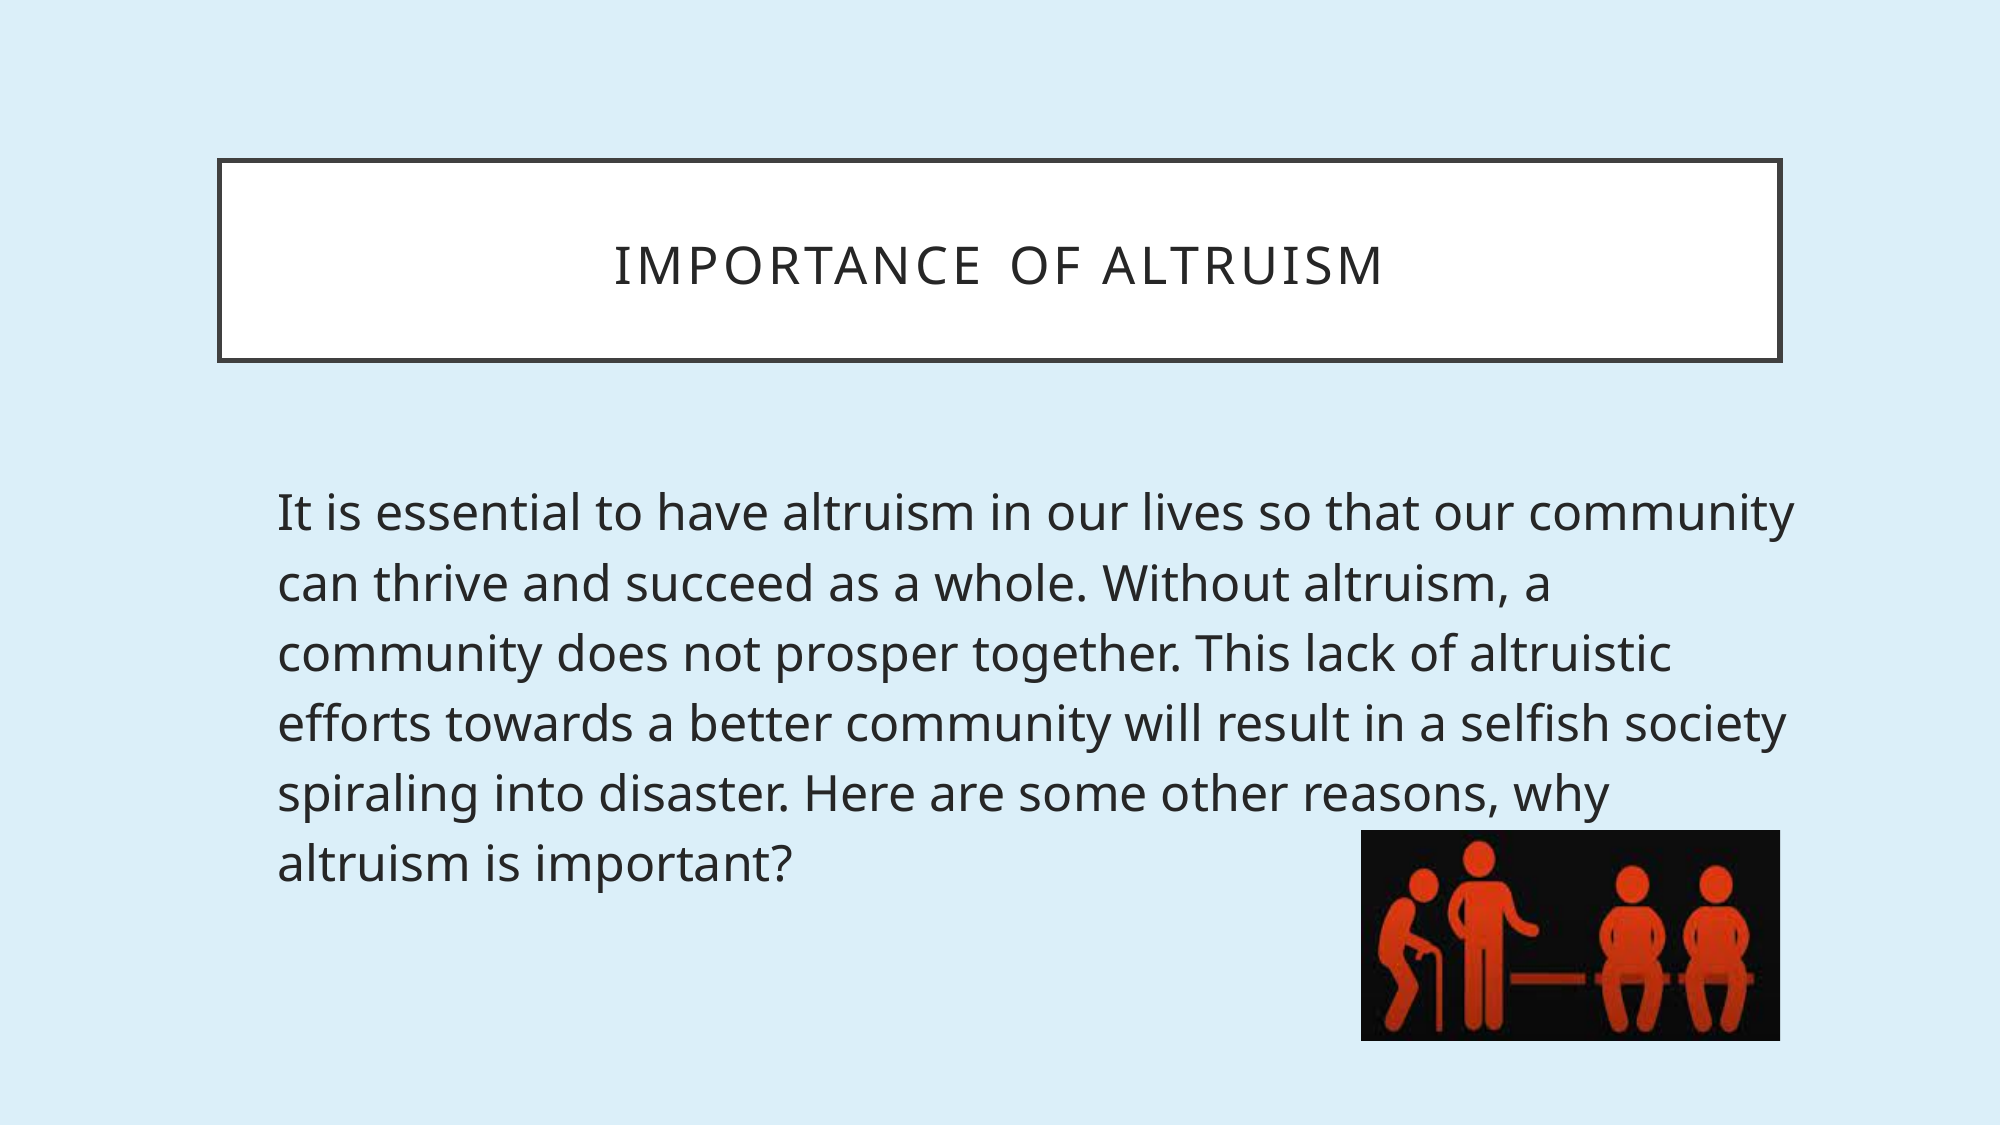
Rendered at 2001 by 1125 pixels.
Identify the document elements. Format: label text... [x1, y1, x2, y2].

title Importance Of altruism [217, 158, 1783, 363]
list It is essential to have altruism in our lives so that our community can thrive and succeed as a whole. Without altruism, a community does not prosper together. This lack of altruistic efforts towards a better community will result in a selfish society spiraling into disaster. Here are some other reasons, why altruism is important? [187, 463, 1813, 728]
picture [1359, 830, 1781, 1045]
